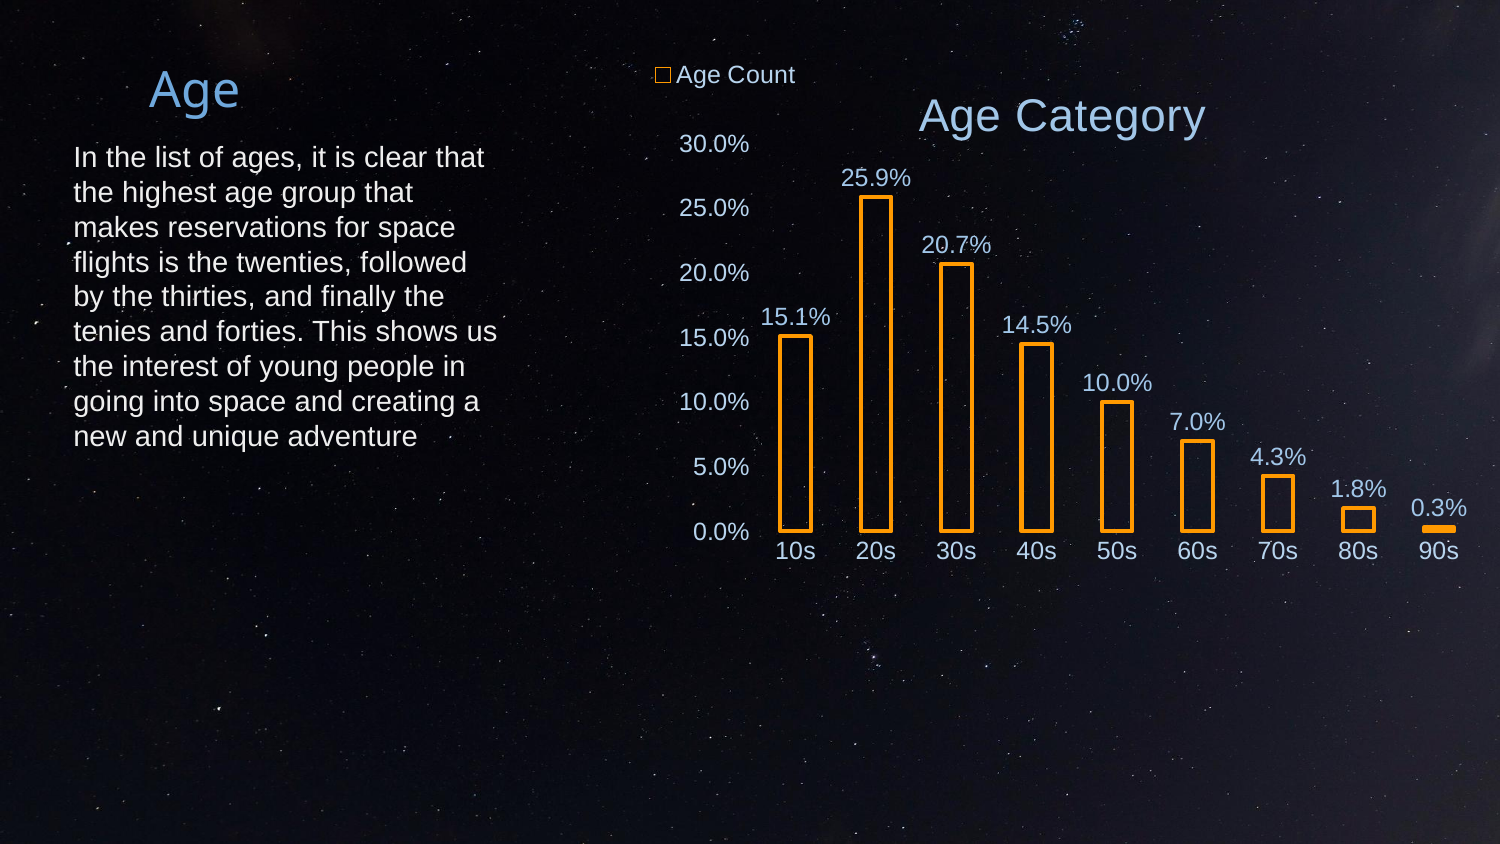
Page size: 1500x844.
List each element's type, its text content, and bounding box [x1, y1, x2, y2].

title Age [58, 42, 332, 108]
text_box In the list of ages, it is clear that the highest age group that makes reservations for space flights is the twenties, followed by the thirties, and finally the tenies and forties. This shows us the interest of young people in going into space and creating a new and unique adventure [58, 130, 517, 460]
picture [0, 0, 1500, 844]
chart [638, 42, 1500, 629]
